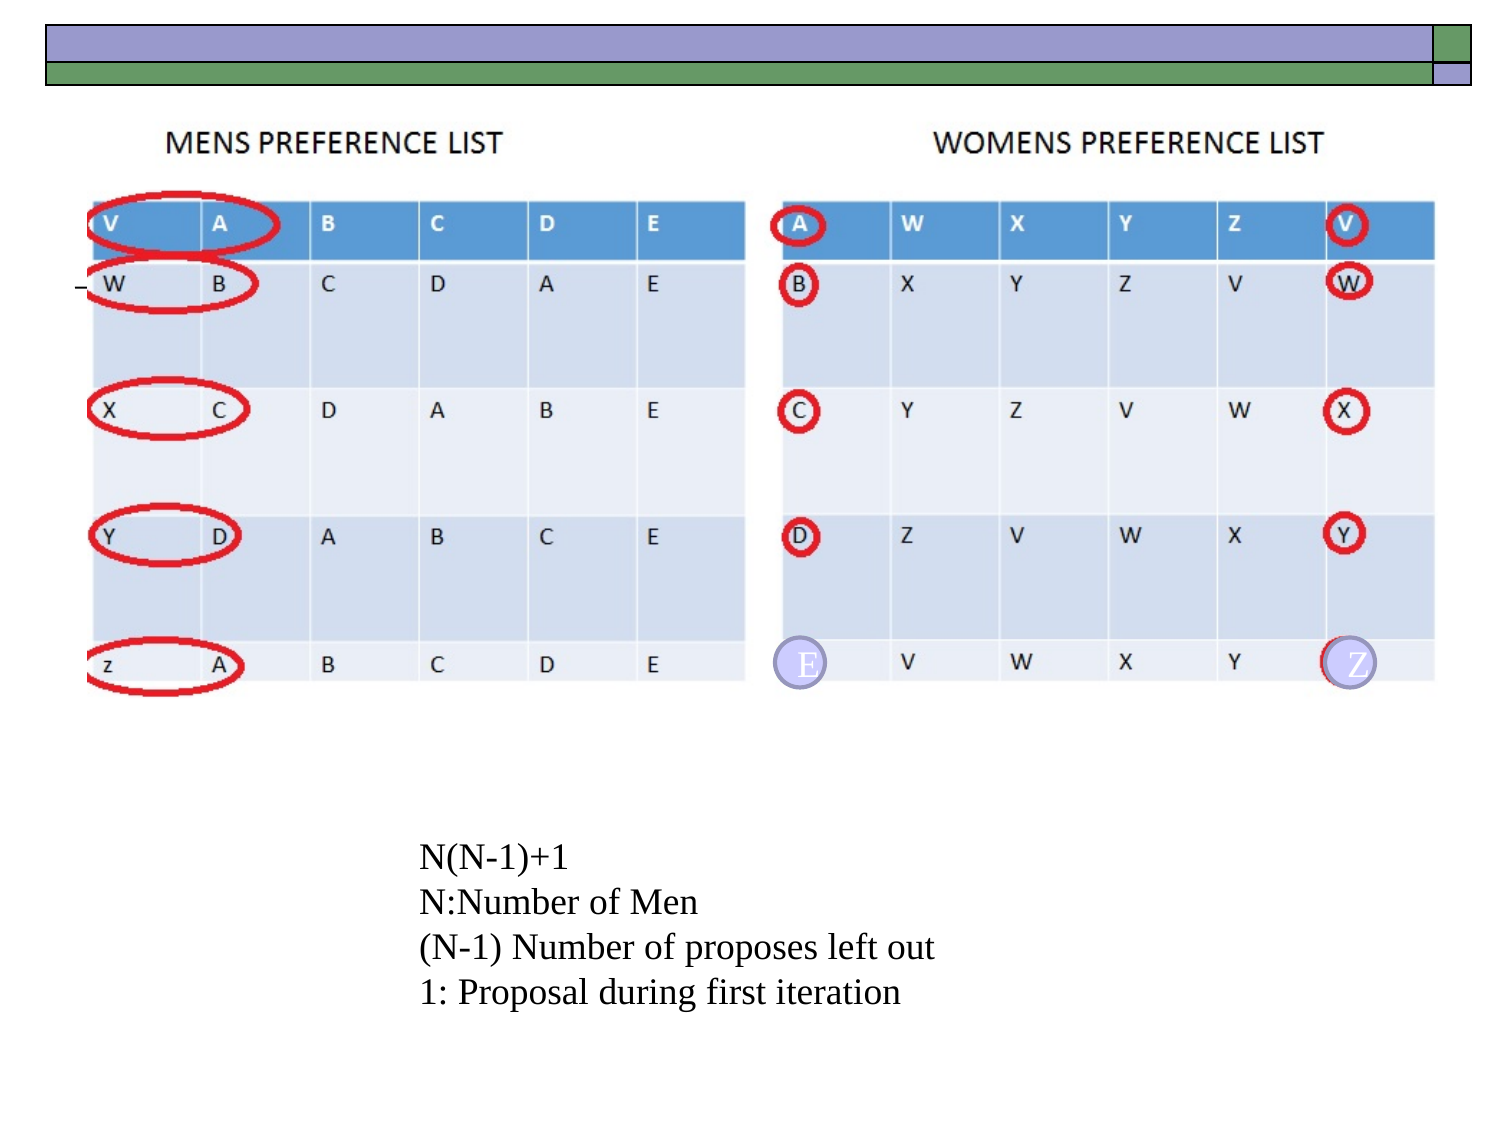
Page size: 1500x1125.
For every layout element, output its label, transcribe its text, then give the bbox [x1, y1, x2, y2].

text_box N(N-1)+1 N:Number of Men (N-1) Number of proposes left out 1: Proposal during first iteration [404, 824, 951, 1020]
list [87, 99, 1438, 707]
